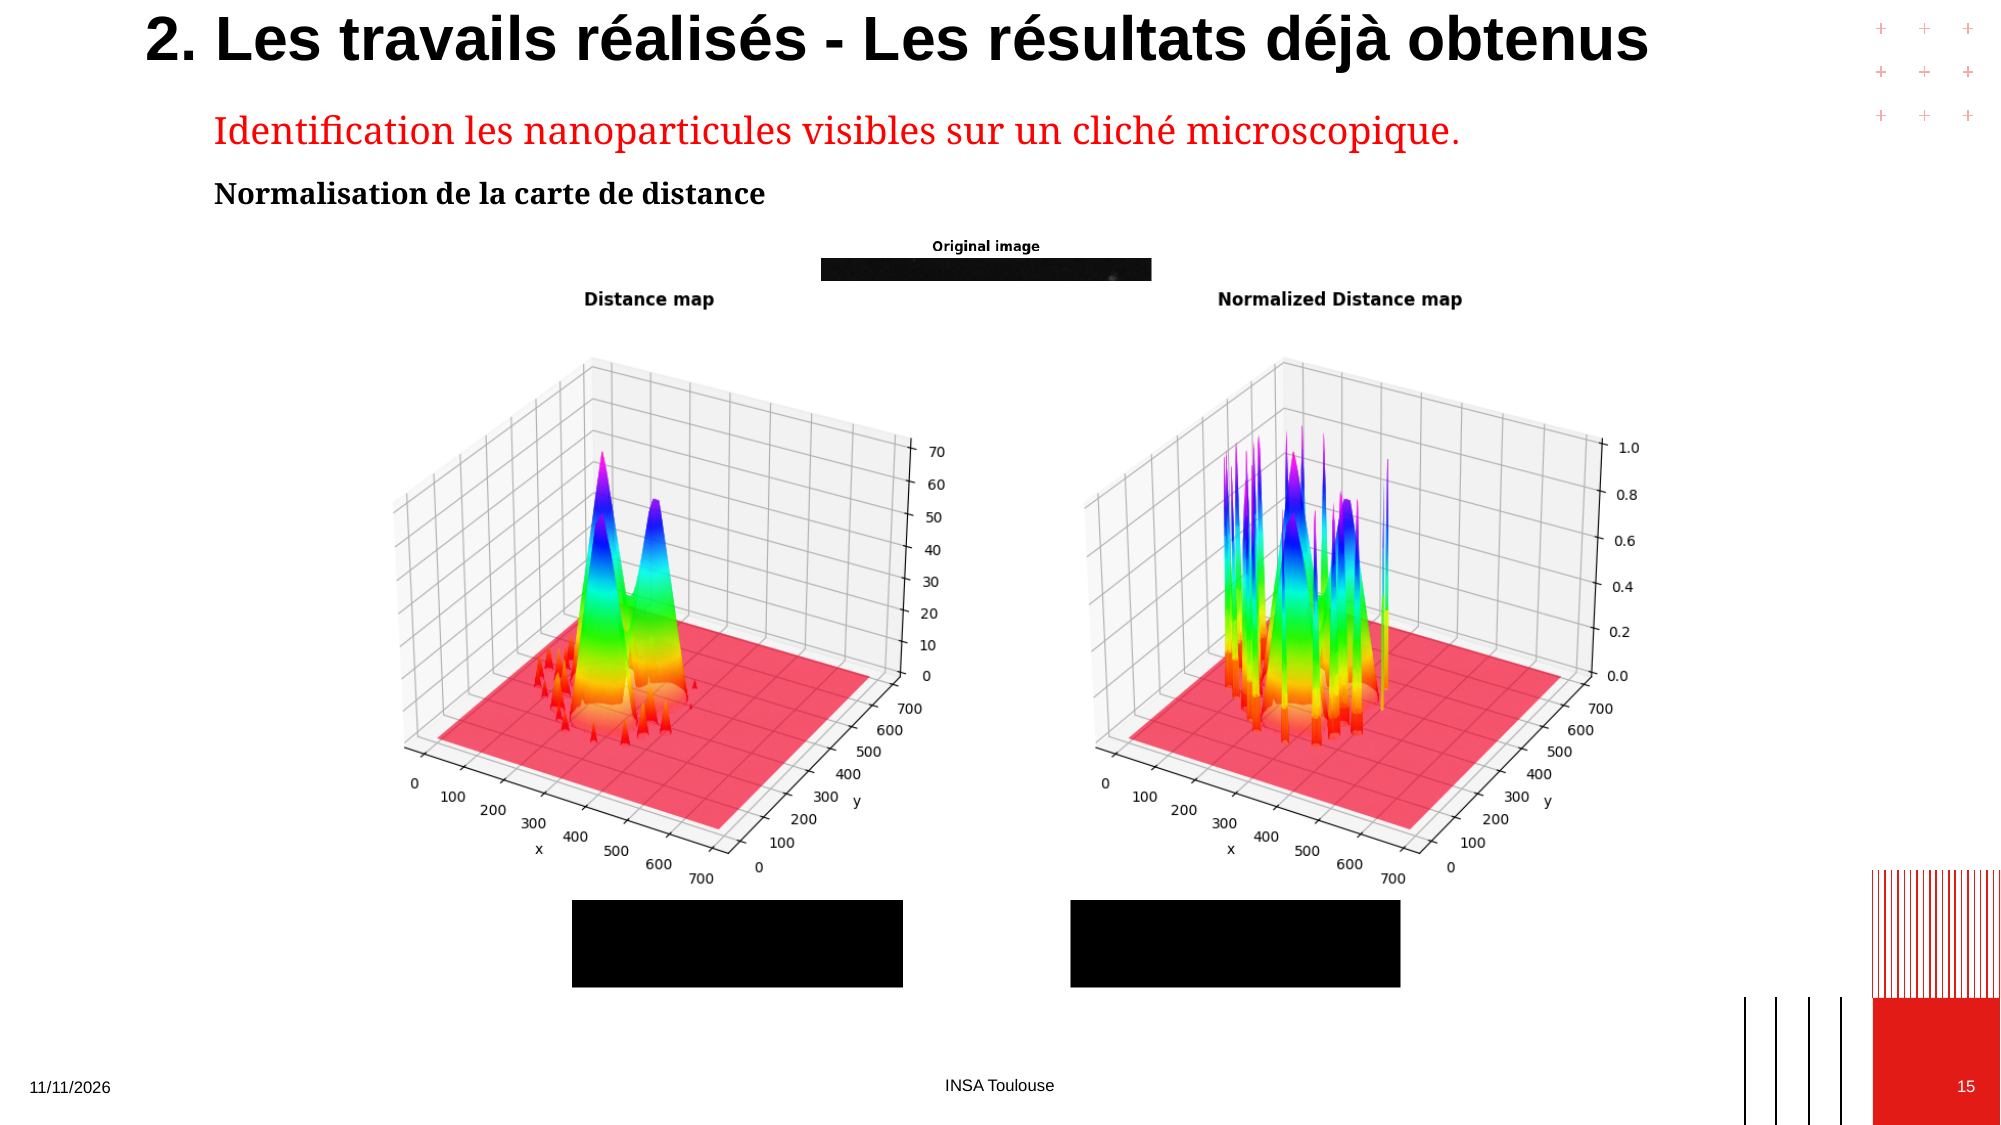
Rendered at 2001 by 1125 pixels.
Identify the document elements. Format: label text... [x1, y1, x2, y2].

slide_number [23, 1066, 474, 1107]
title 2. Les travails réalisés - Les résultats déjà obtenus [145, 6, 1854, 112]
text_box Identification les nanoparticules visibles sur un cliché microscopique. [198, 99, 1854, 205]
text_box Normalisation de la carte de distance [199, 168, 1157, 219]
picture [351, 232, 1650, 995]
slide_number 15 [1531, 1065, 1982, 1106]
footer INSA Toulouse [662, 1064, 1338, 1105]
